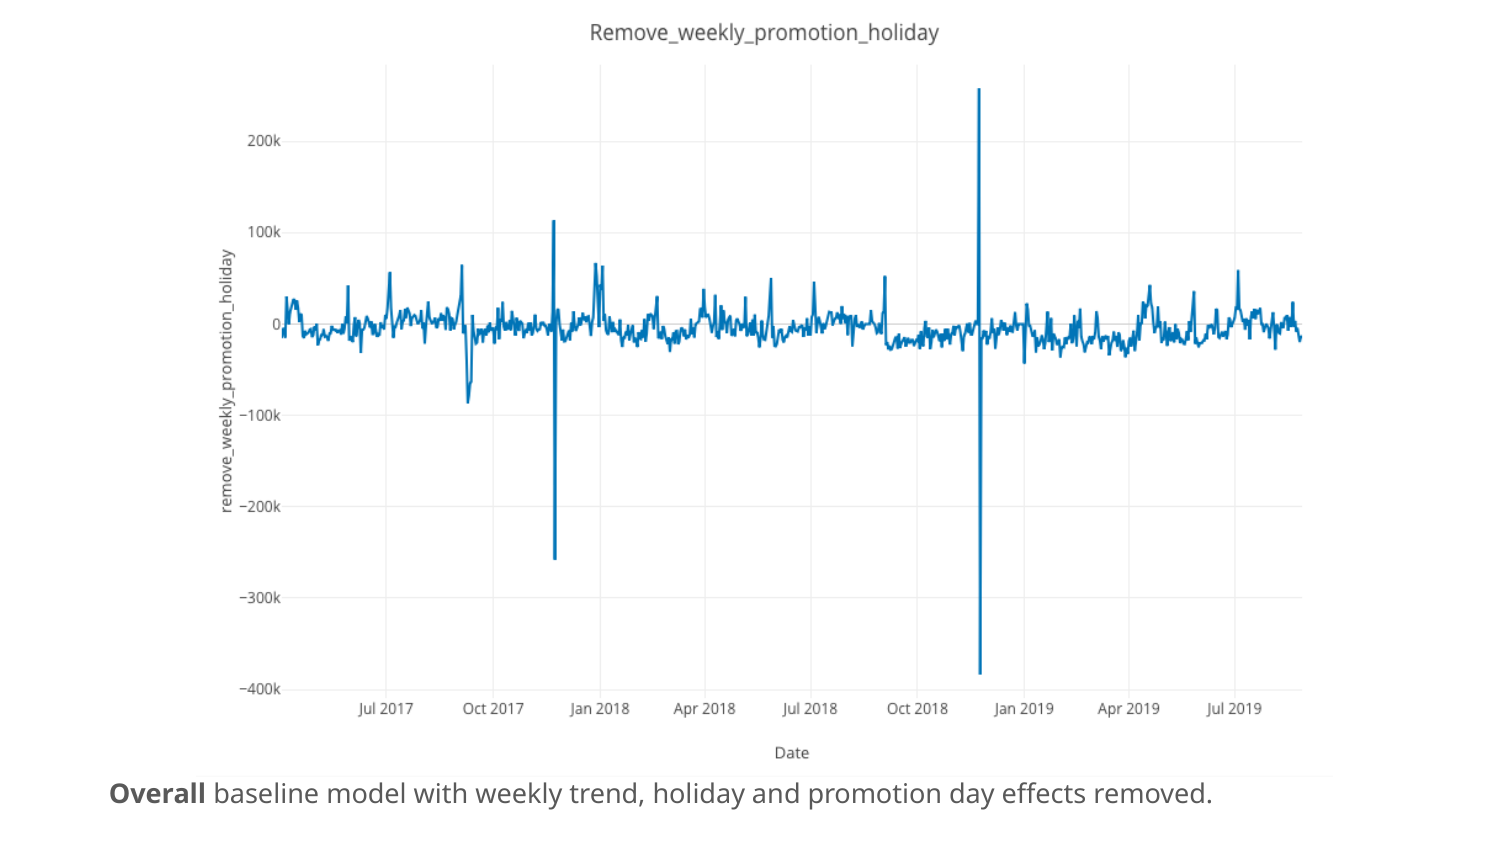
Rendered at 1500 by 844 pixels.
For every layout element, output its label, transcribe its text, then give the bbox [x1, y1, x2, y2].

list Overall baseline model with weekly trend, holiday and promotion day effects removed. [93, 754, 1357, 831]
picture [195, 12, 1334, 778]
